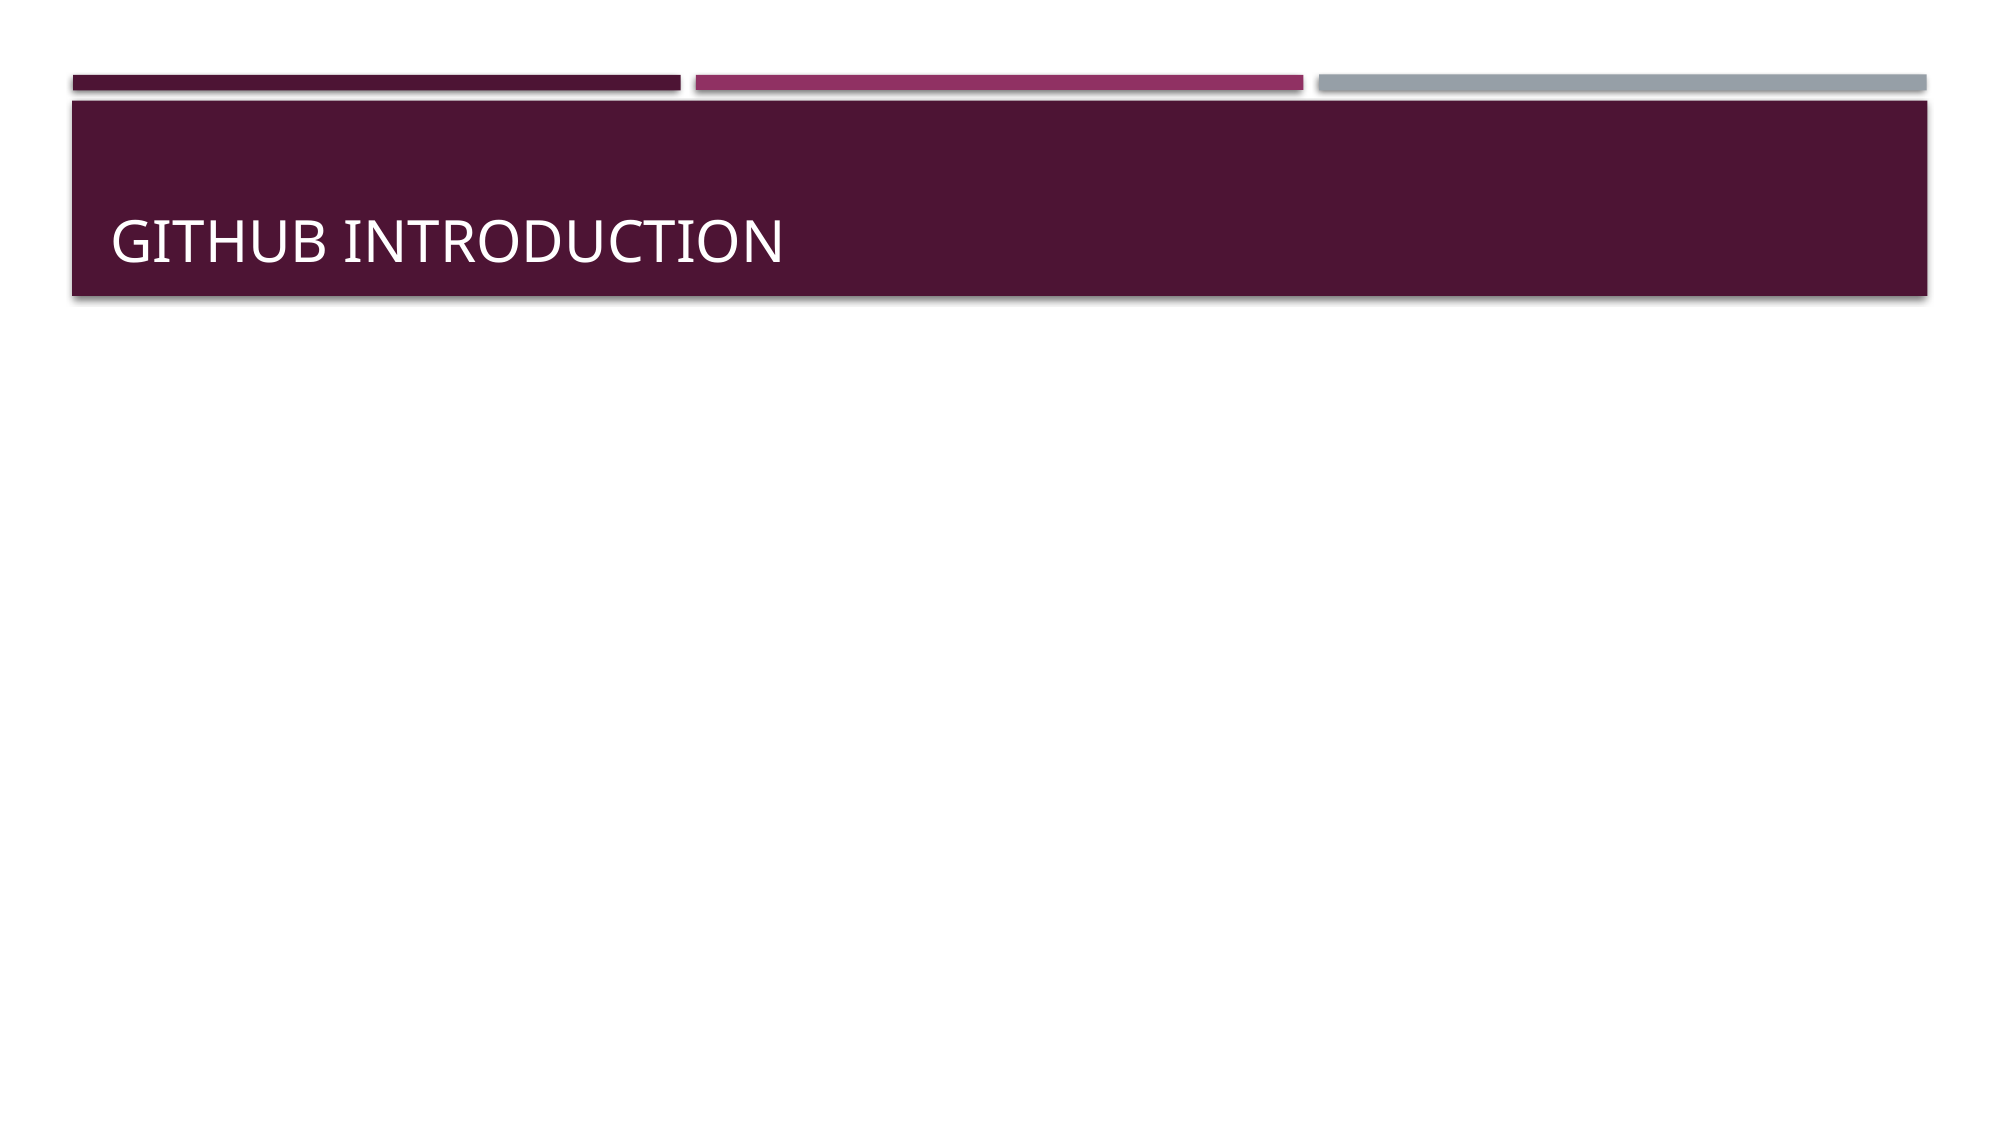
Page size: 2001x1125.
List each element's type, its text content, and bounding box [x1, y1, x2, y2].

title GITHUB INTRODUCTION [95, 115, 1905, 282]
